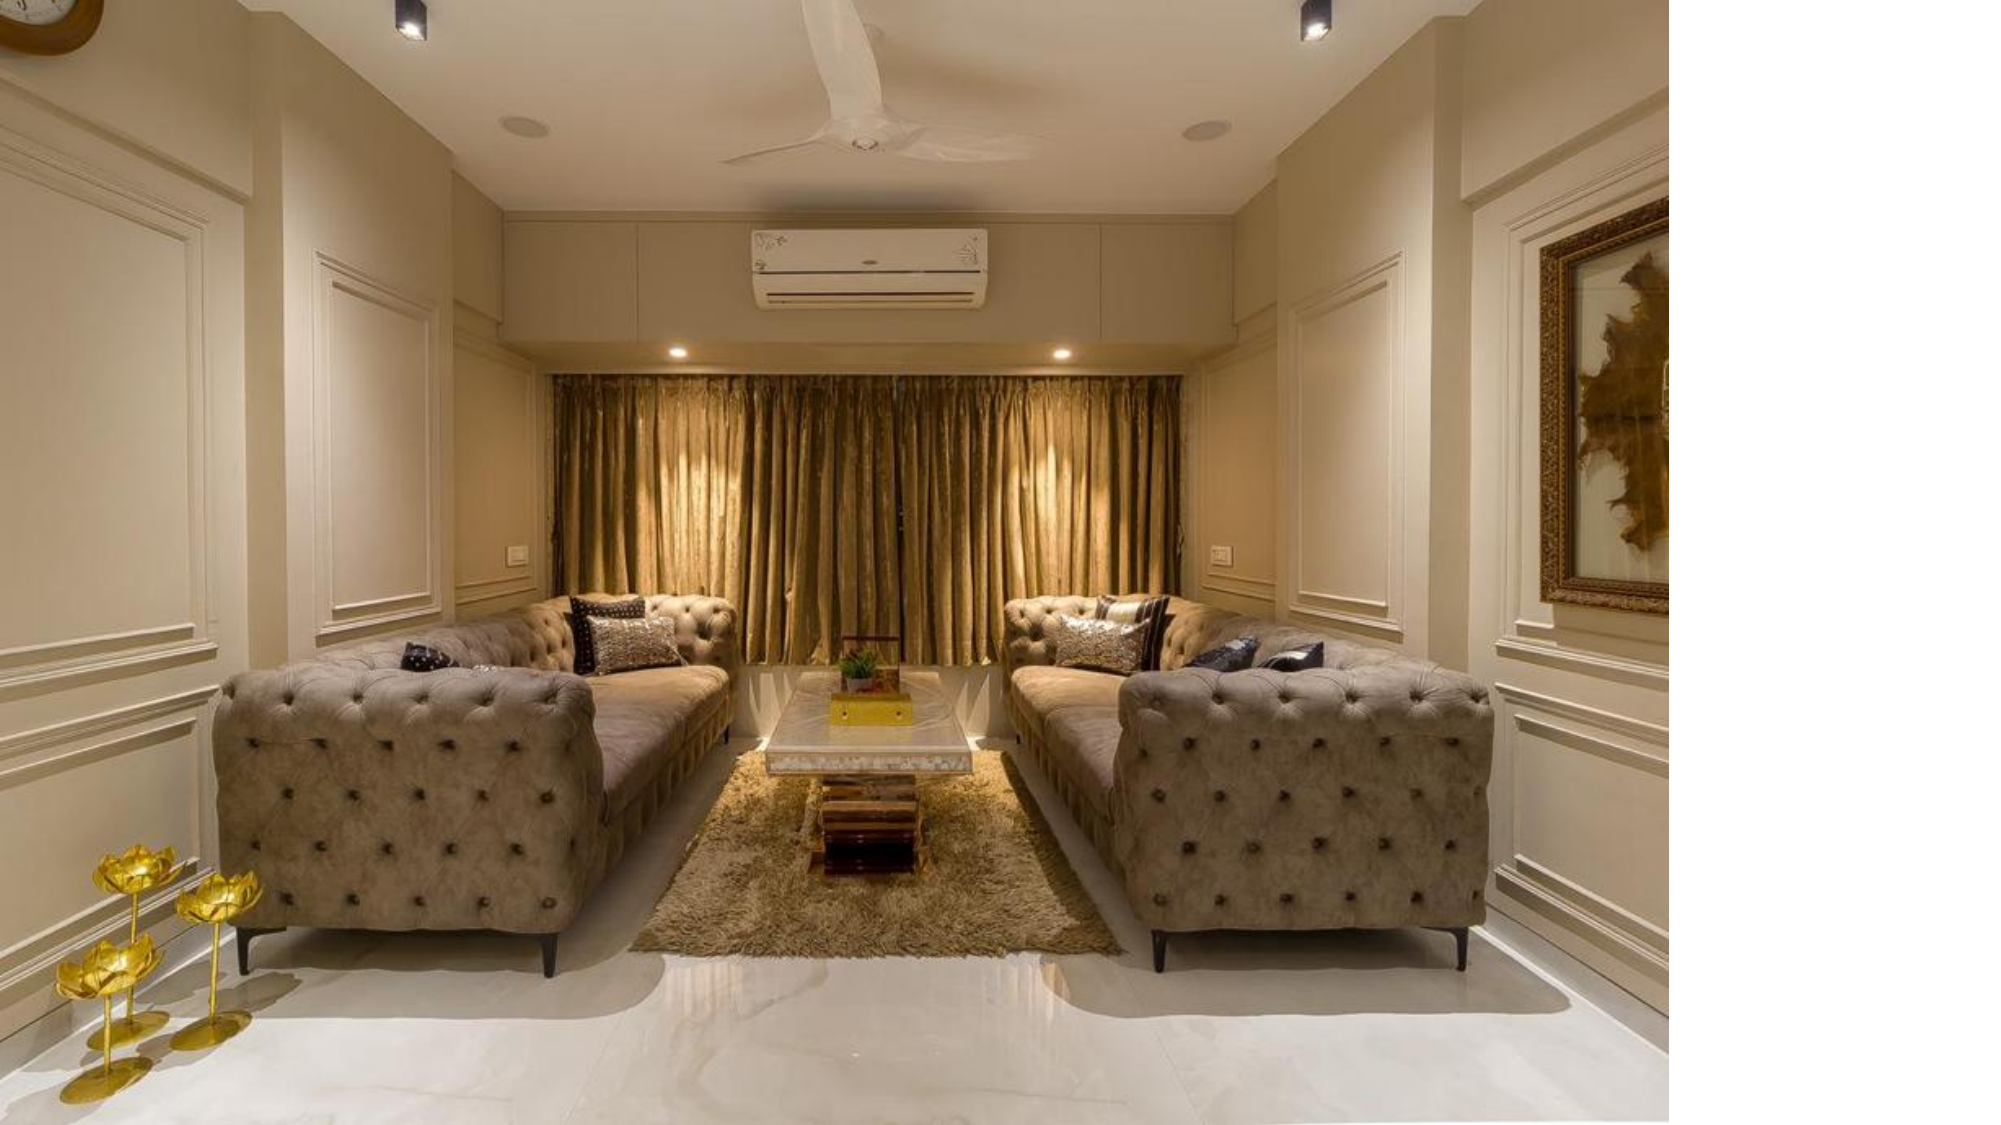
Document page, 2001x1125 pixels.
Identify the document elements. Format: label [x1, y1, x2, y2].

picture [0, 0, 1669, 1125]
